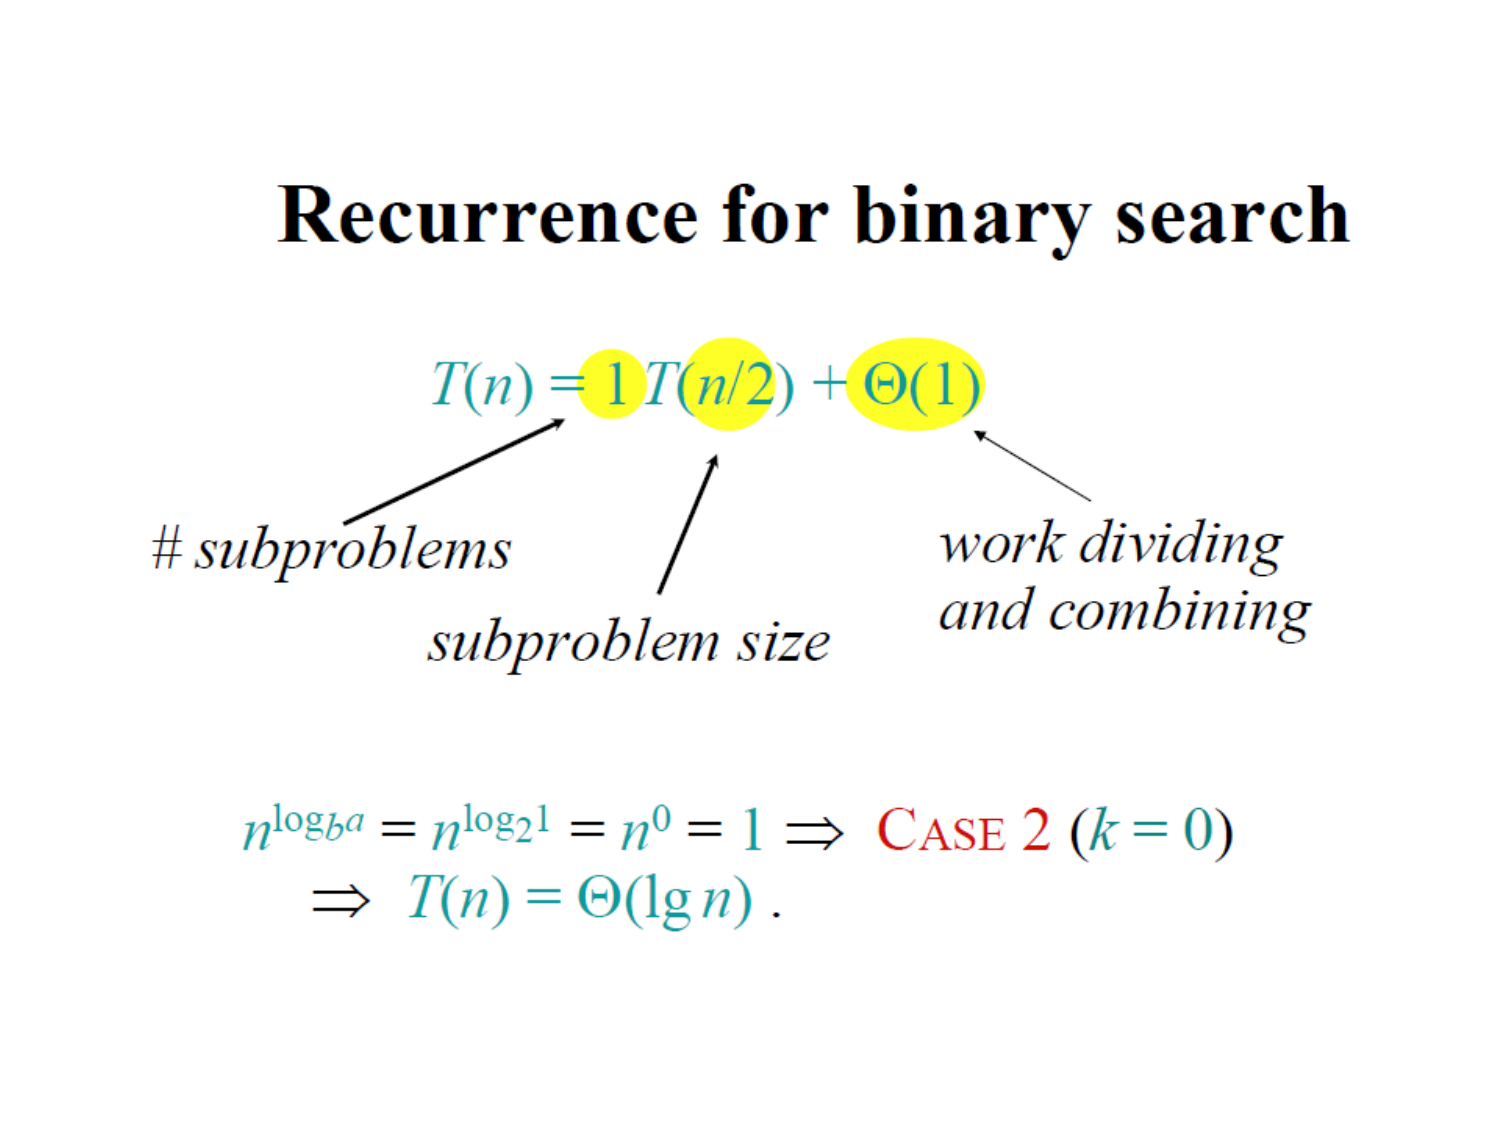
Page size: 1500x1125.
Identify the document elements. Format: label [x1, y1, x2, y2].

picture [91, 159, 1408, 966]
